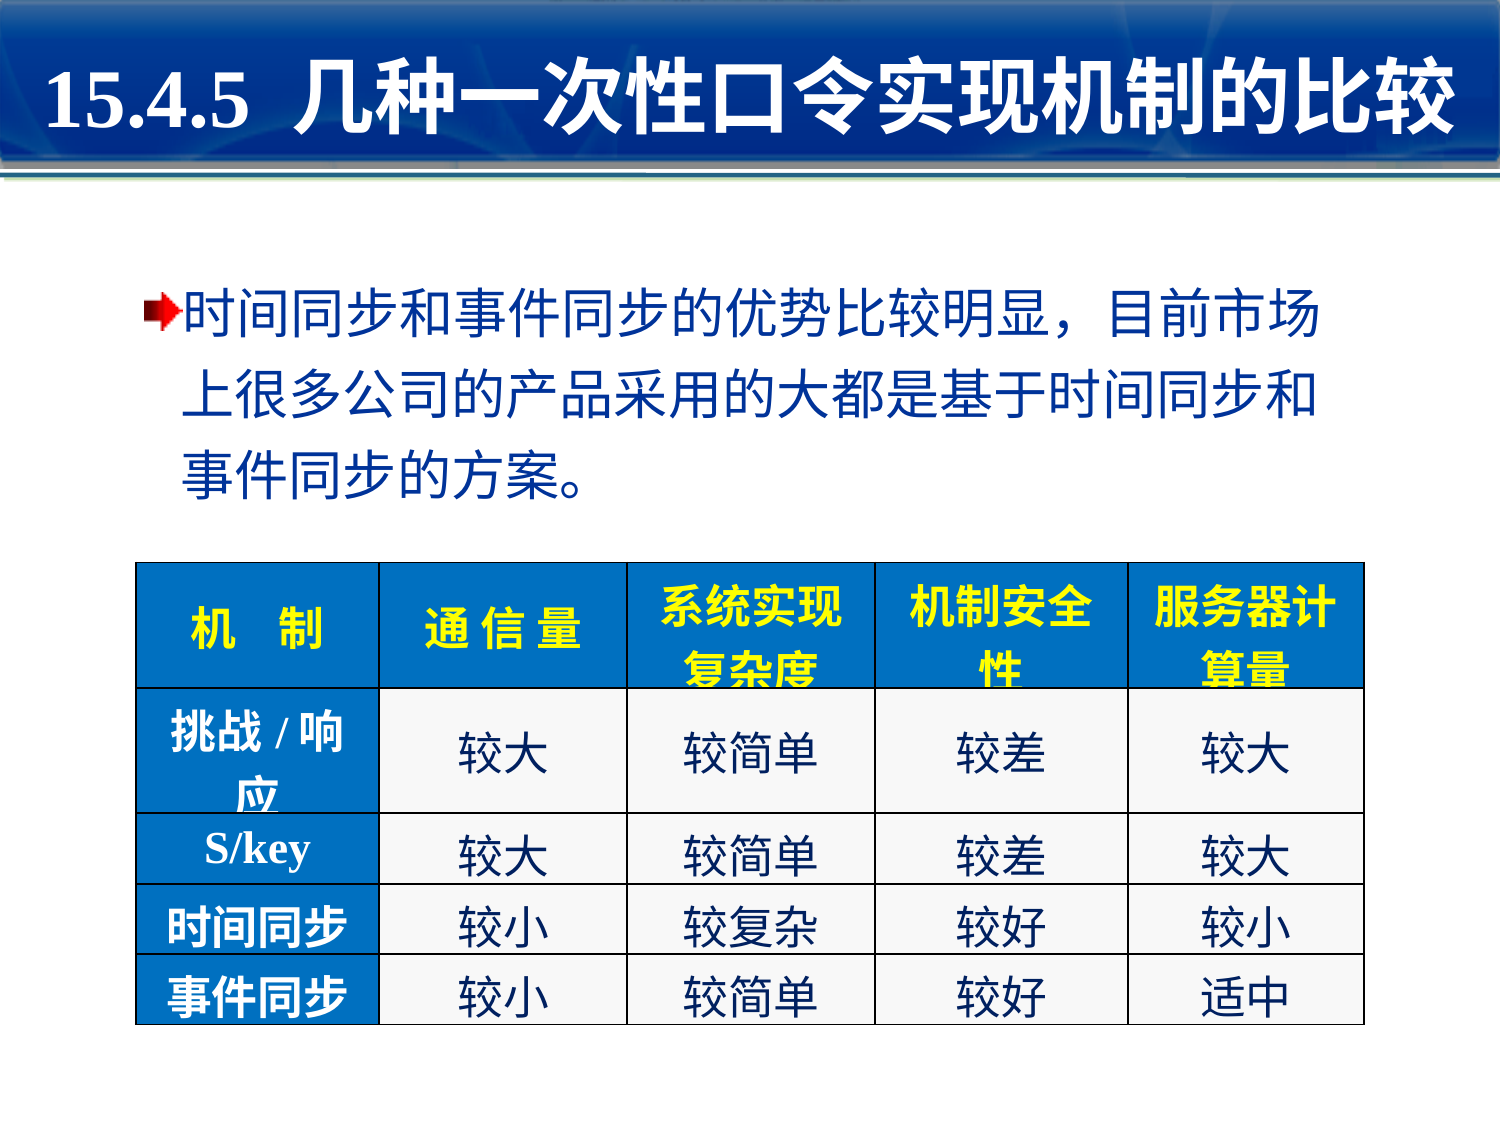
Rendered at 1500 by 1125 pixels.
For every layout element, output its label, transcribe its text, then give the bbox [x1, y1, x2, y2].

table_cell 较大 [380, 814, 626, 883]
text_box 时间同步和事件同步的优势比较明显，目前市场上很多公司的产品采用的大都是基于时间同步和事件同步的方案。 [129, 255, 1371, 514]
table_cell 较简单 [628, 814, 874, 883]
table_cell 时间同步 [137, 885, 378, 953]
table_cell 较小 [1129, 885, 1363, 953]
picture [144, 292, 183, 331]
table_cell 较差 [876, 814, 1127, 883]
table_cell 较小 [380, 955, 626, 1024]
table_header 系统实现复杂度 [628, 563, 874, 687]
title 15.4.5 几种一次性口令实现机制的比较 [0, 0, 1500, 188]
table_cell 较差 [876, 689, 1127, 812]
table_cell 挑战/响应 [137, 689, 378, 812]
table_cell 事件同步 [137, 955, 378, 1024]
table_header 机制安全性 [876, 563, 1127, 687]
table_cell 较大 [1129, 689, 1363, 812]
table_header 服务器计算量 [1129, 563, 1363, 687]
table_header 机 制 [137, 563, 378, 687]
table_cell S/key [137, 814, 378, 883]
table_cell 较大 [1129, 814, 1363, 883]
table_header 通 信 量 [380, 563, 626, 687]
table_cell 较复杂 [628, 885, 874, 953]
table_cell 较简单 [628, 955, 874, 1024]
table_cell 较好 [876, 885, 1127, 953]
table_cell 较大 [380, 689, 626, 812]
table_cell 较好 [876, 955, 1127, 1024]
table_cell 较小 [380, 885, 626, 953]
table_cell 较简单 [628, 689, 874, 812]
table_cell 适中 [1129, 955, 1363, 1024]
